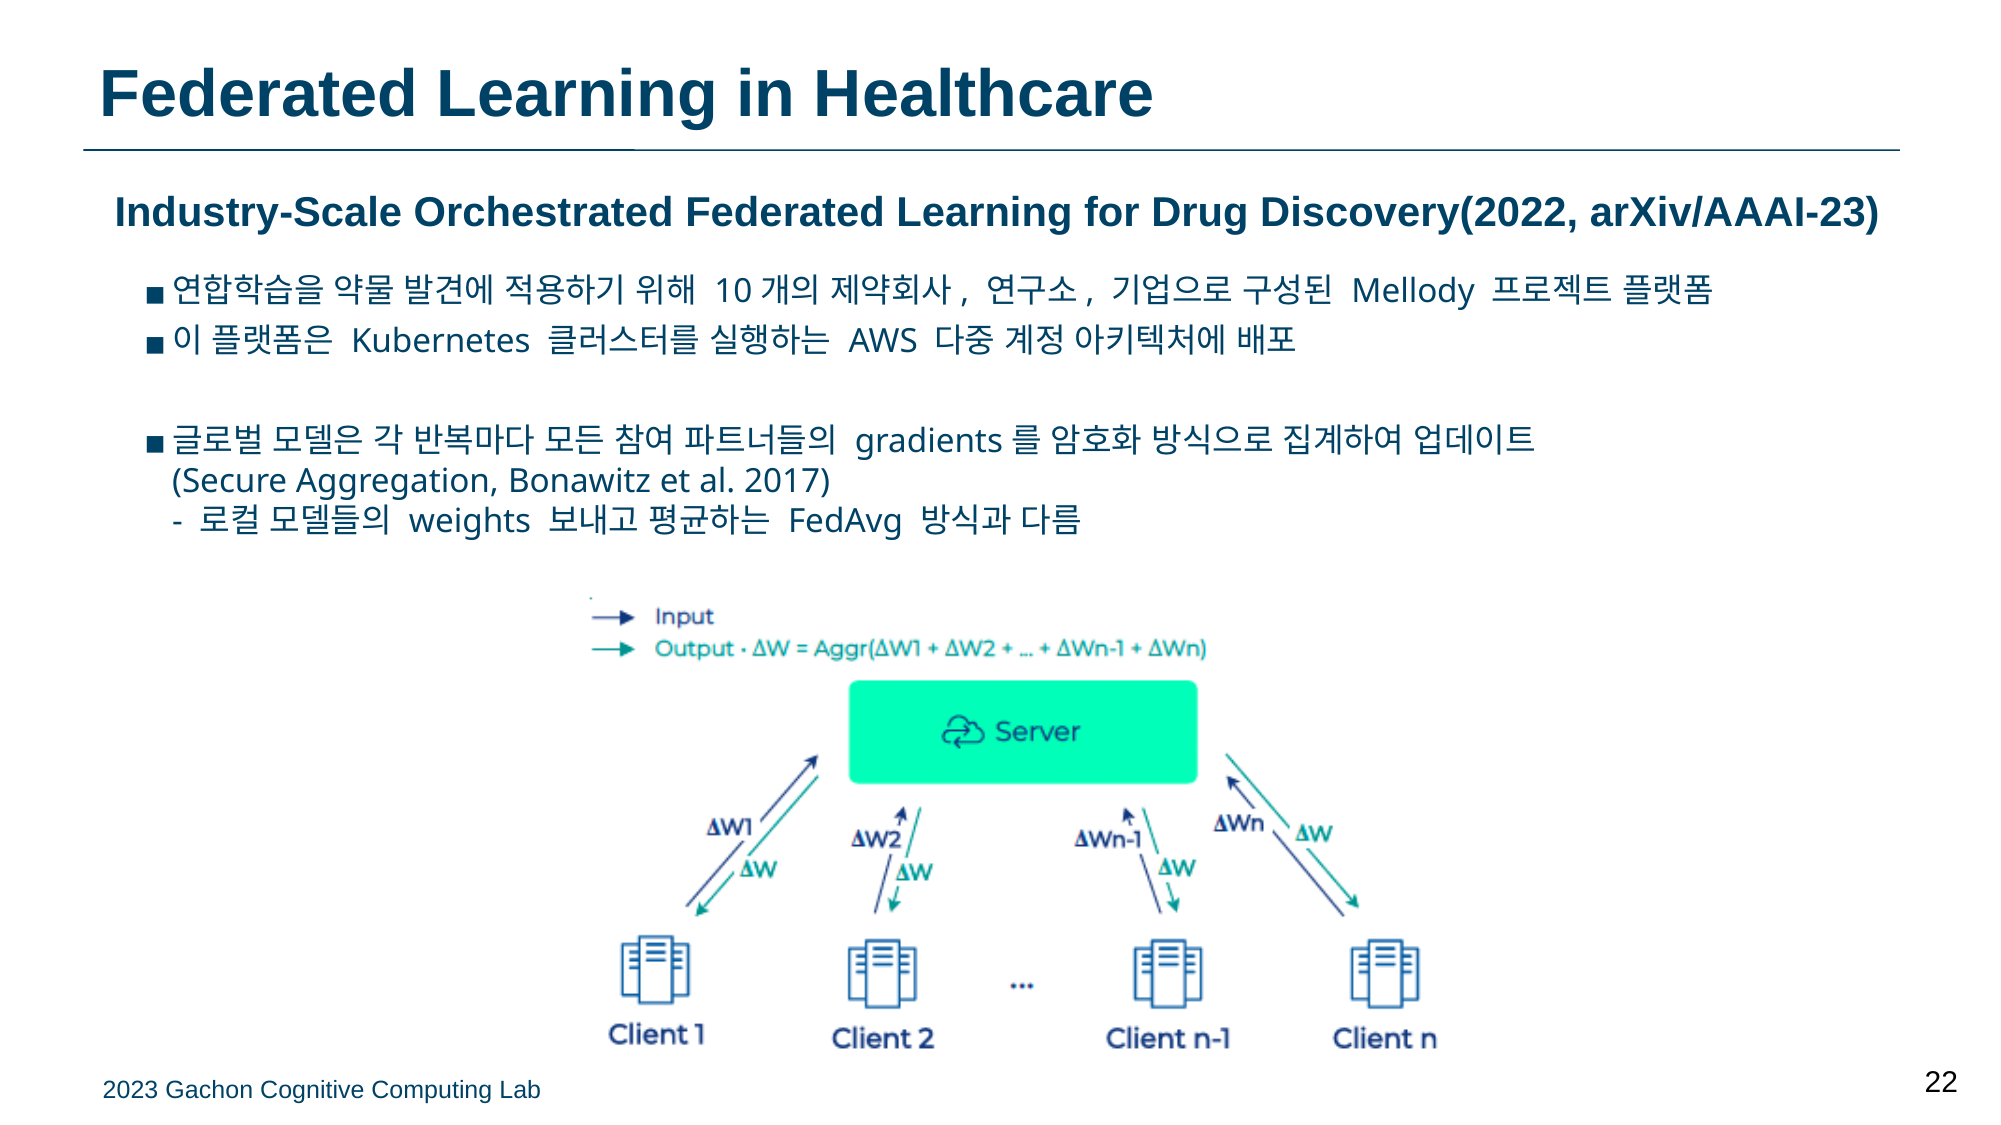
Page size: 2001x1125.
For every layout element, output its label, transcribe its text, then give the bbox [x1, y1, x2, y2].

text_box 연합학습을 약물 발견에 적용하기 위해 10개의 제약회사, 연구소, 기업으로 구성된 Mellody 프로젝트 플랫폼 이 플랫폼은 Kubernetes 클러스터를 실행하는 AWS 다중 계정 아키텍처에 배포 글로벌 모델은 각 반복마다 모든 참여 파트너들의 gradients를 암호화 방식으로 집계하여 업데이트 (Secure Aggregation, Bonawitz et al. 2017) - 로컬 모델들의 weights 보내고 평균하는 FedAvg 방식과 다름 [106, 261, 1894, 646]
text_box Industry-Scale Orchestrated Federated Learning for Drug Discovery(2022, arXiv/AAAI-23) [99, 177, 1972, 243]
text_box 22 [1839, 1055, 1973, 1101]
title Federated Learning in Healthcare [99, 54, 1900, 125]
picture [553, 562, 1479, 1080]
